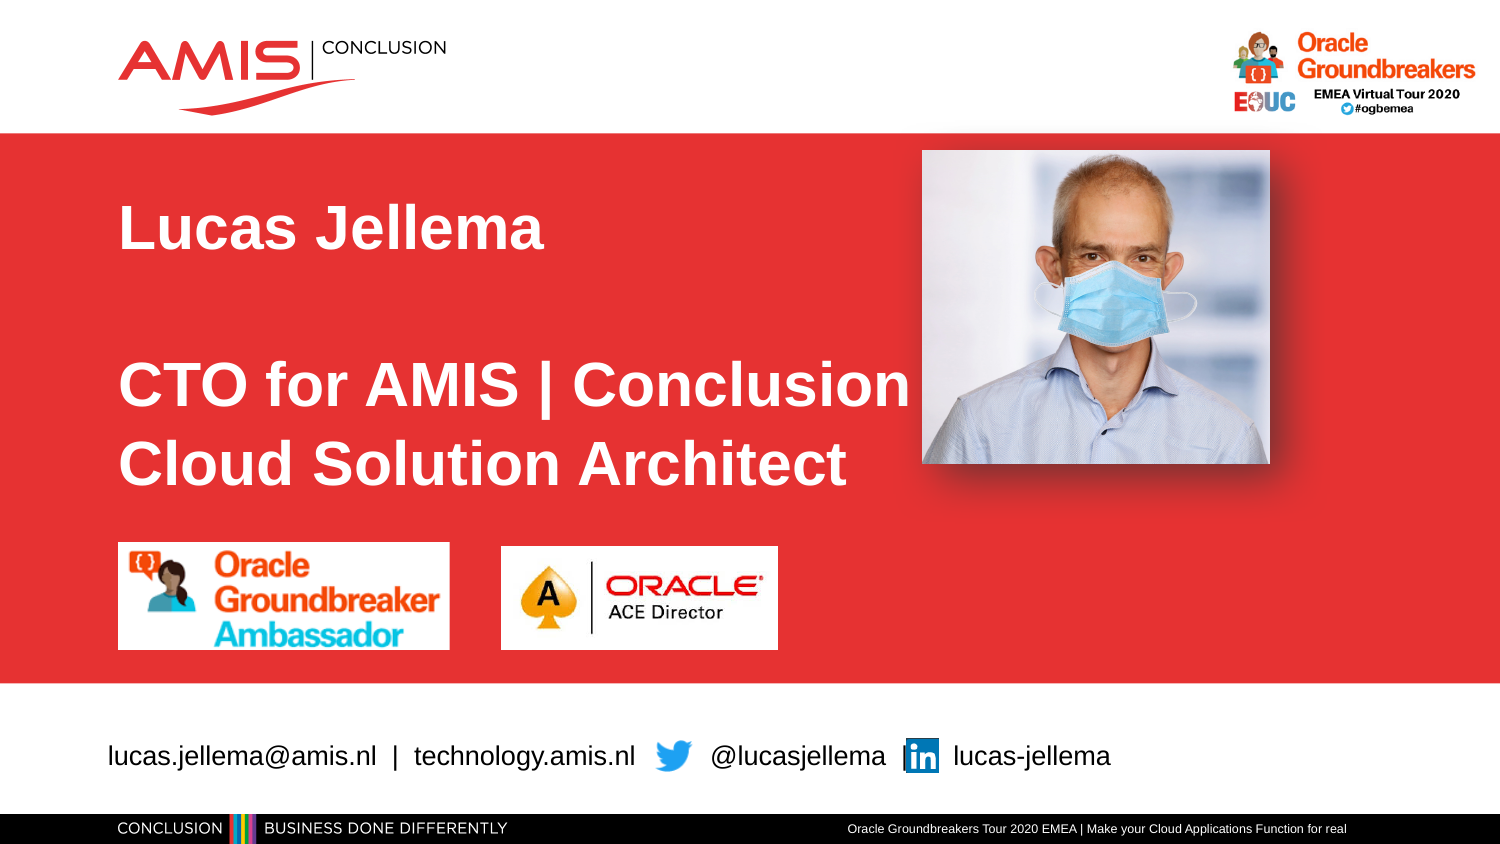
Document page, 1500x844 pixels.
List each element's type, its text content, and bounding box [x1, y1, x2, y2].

title Lucas Jellema CTO for AMIS | Conclusion Cloud Solution Architect [118, 183, 1382, 597]
picture [239, 814, 1500, 844]
text_box lucas.jellema@amis.nl | technology.amis.nl | @lucasjellema | lucas-jellema [939, 738, 1111, 771]
picture [912, 753, 916, 768]
picture [106, 17, 579, 124]
text_box [914, 183, 1308, 503]
picture [648, 738, 695, 772]
picture [118, 542, 450, 650]
picture [921, 753, 935, 768]
text_box lucas.jellema@amis.nl | technology.amis.nl | @lucasjellema | lucas-jellema [107, 738, 648, 771]
picture [501, 546, 778, 650]
footer Oracle Groundbreakers Tour 2020 EMEA | Make your Cloud Applications Function for real [814, 820, 1347, 839]
text_box lucas.jellema@amis.nl | technology.amis.nl | @lucasjellema | lucas-jellema [695, 738, 906, 771]
picture [1228, 25, 1479, 120]
picture [0, 814, 236, 844]
picture [922, 150, 1270, 464]
